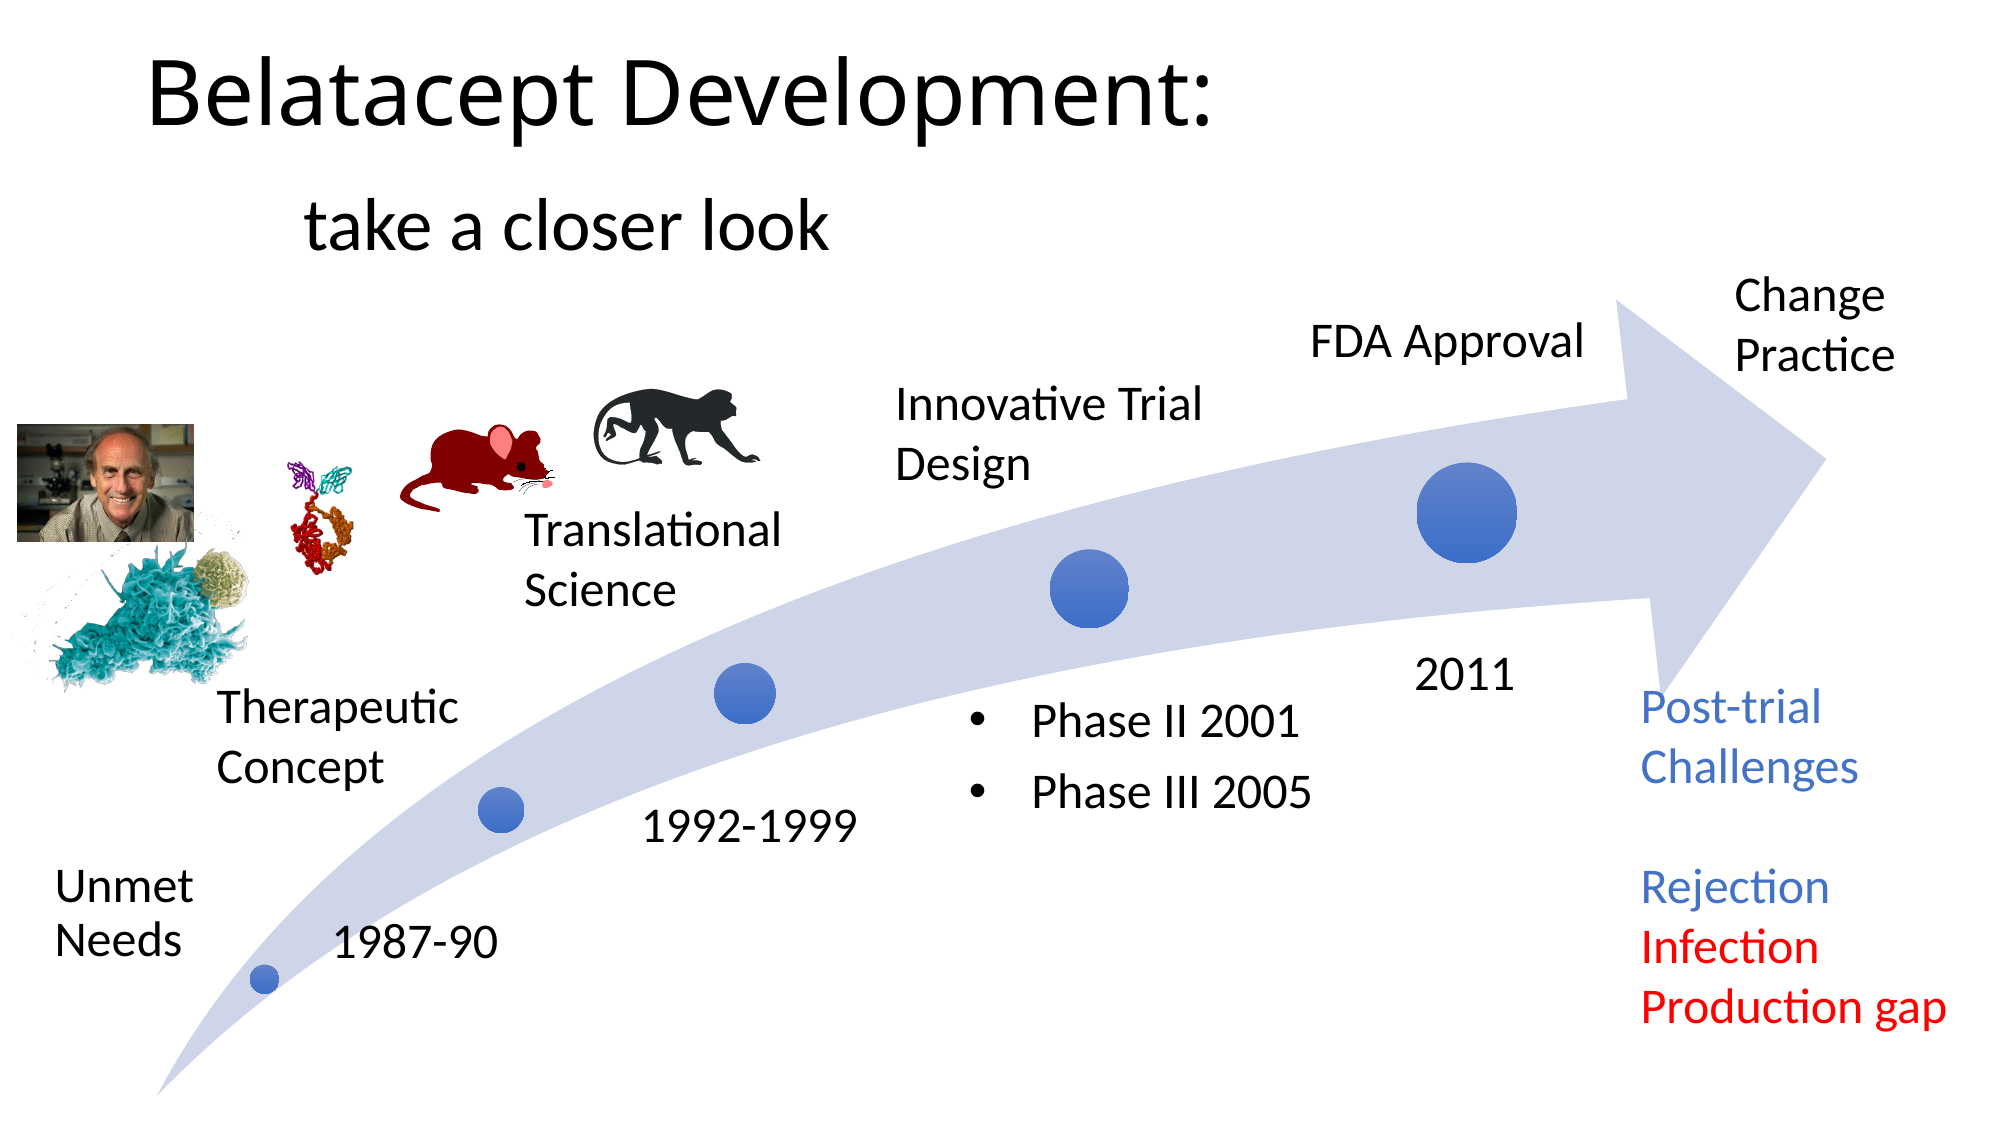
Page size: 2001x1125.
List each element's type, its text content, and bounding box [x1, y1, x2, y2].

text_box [400, 424, 555, 512]
picture [1, 424, 375, 762]
text_box Post-trial Challenges Rejection Infection Production gap [1625, 666, 2000, 1101]
text_box Unmet Needs [39, 859, 166, 927]
title Belatacept Development: [129, 38, 1855, 257]
text_box Change Practice [1719, 254, 2000, 389]
picture [593, 388, 761, 466]
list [166, 299, 1817, 1096]
text_box take a closer look [288, 168, 847, 274]
